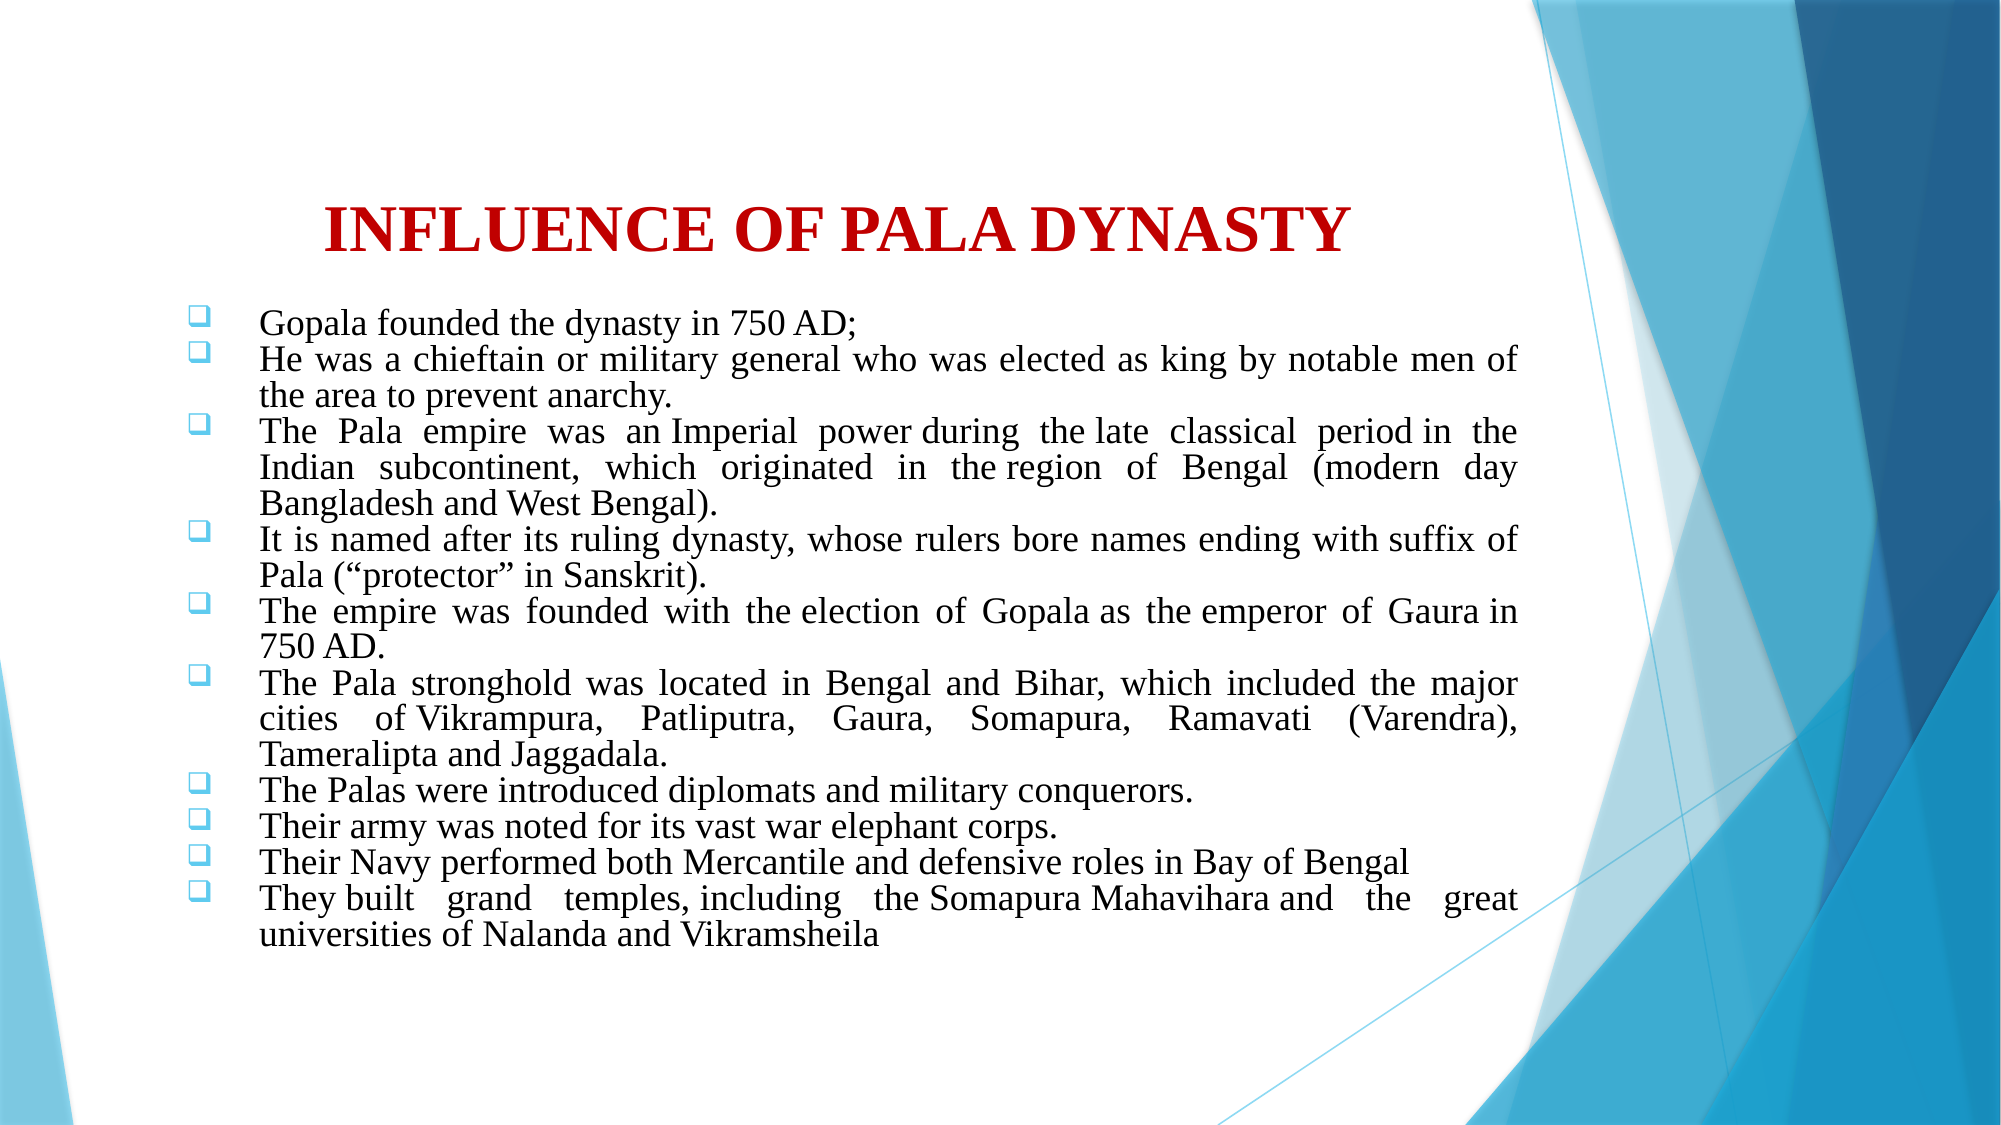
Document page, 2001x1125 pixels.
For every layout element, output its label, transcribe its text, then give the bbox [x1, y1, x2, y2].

title INFLUENCE OF PALA DYNASTY [180, 177, 1498, 285]
list Gopala founded the dynasty in 750 AD; He was a chieftain or military general who was elected as king by notable men of the area to prevent anarchy. The Pala empire was an Imperial power during the late classical period in the Indian subcontinent, which originated in the region of Bengal (modern day Bangladesh and West Bengal). It is named after its ruling dynasty, whose rulers bore names ending with suffix of Pala (“protector” in Sanskrit). The empire was founded with the election of Gopala as the emperor of Gaura in 750 AD. The Pala stronghold was located in Bengal and Bihar, which included the major cities of Vikrampura, Patliputra, Gaura, Somapura, Ramavati (Varendra), Tameralipta and Jaggadala. The Palas were introduced diplomats and military conquerors. Their army was noted for its vast war elephant corps. Their Navy performed both Mercantile and defensive roles in Bay of Bengal They built grand temples, including the Somapura Mahavihara and the great universities of Nalanda and Vikramsheila [135, 299, 1536, 1013]
